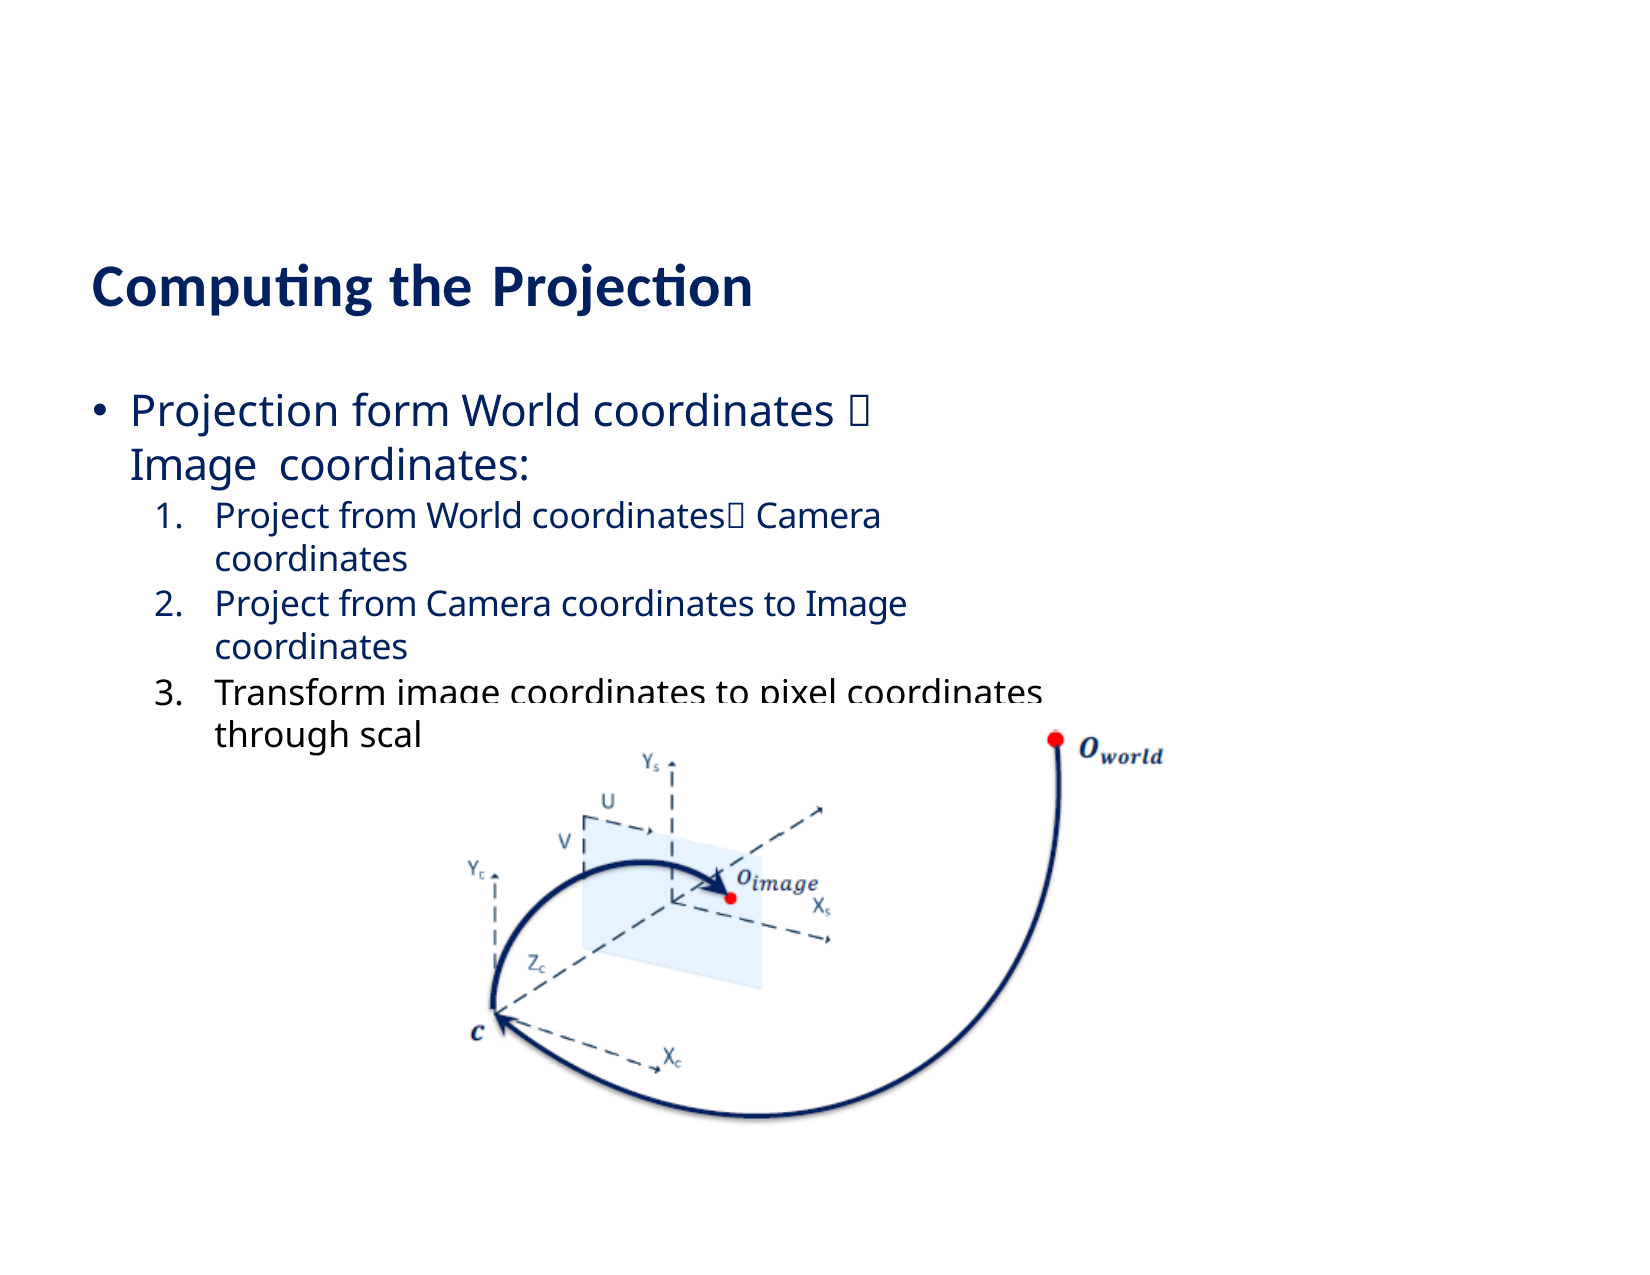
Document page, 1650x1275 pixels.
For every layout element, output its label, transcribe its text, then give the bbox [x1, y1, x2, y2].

title Computing the Projection [90, 244, 762, 381]
text_box Projection form World coordinates  Image coordinates: Project from World coordinates Camera coordinates Project from Camera coordinates to Image coordinates Transform image coordinates to pixel coordinates through scaling and offset. [90, 381, 1057, 755]
picture [425, 702, 1184, 1176]
